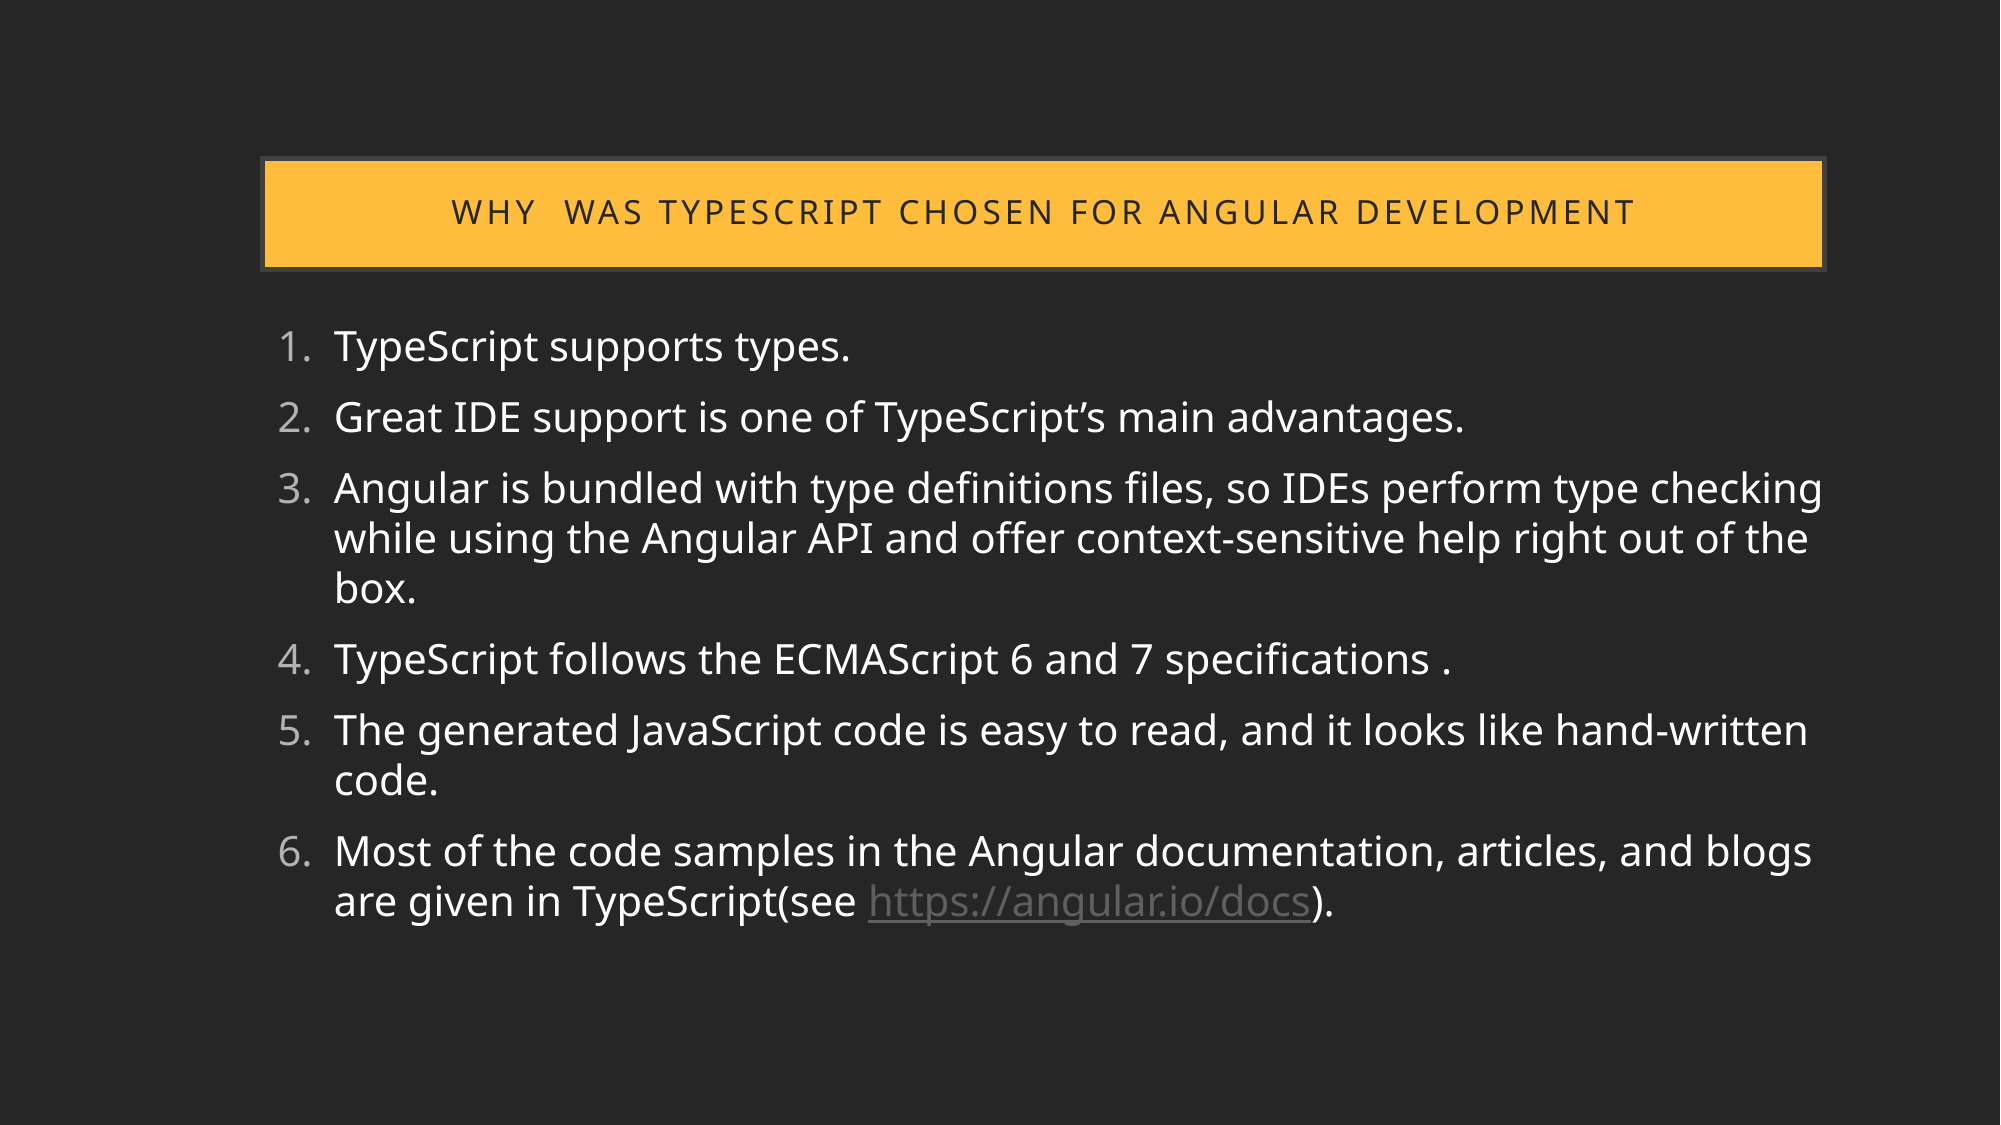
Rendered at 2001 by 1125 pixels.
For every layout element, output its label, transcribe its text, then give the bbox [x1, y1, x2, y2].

title WHY was typescript chosen For Angular development [260, 156, 1827, 272]
list TypeScript supports types. Great IDE support is one of TypeScript’s main advantages. Angular is bundled with type definitions files, so IDEs perform type checking while using the Angular API and offer context-sensitive help right out of the box. TypeScript follows the ECMAScript 6 and 7 specifications . The generated JavaScript code is easy to read, and it looks like hand-written code. Most of the code samples in the Angular documentation, articles, and blogs are given in TypeScript(see https://angular.io/docs). [262, 312, 1864, 1066]
